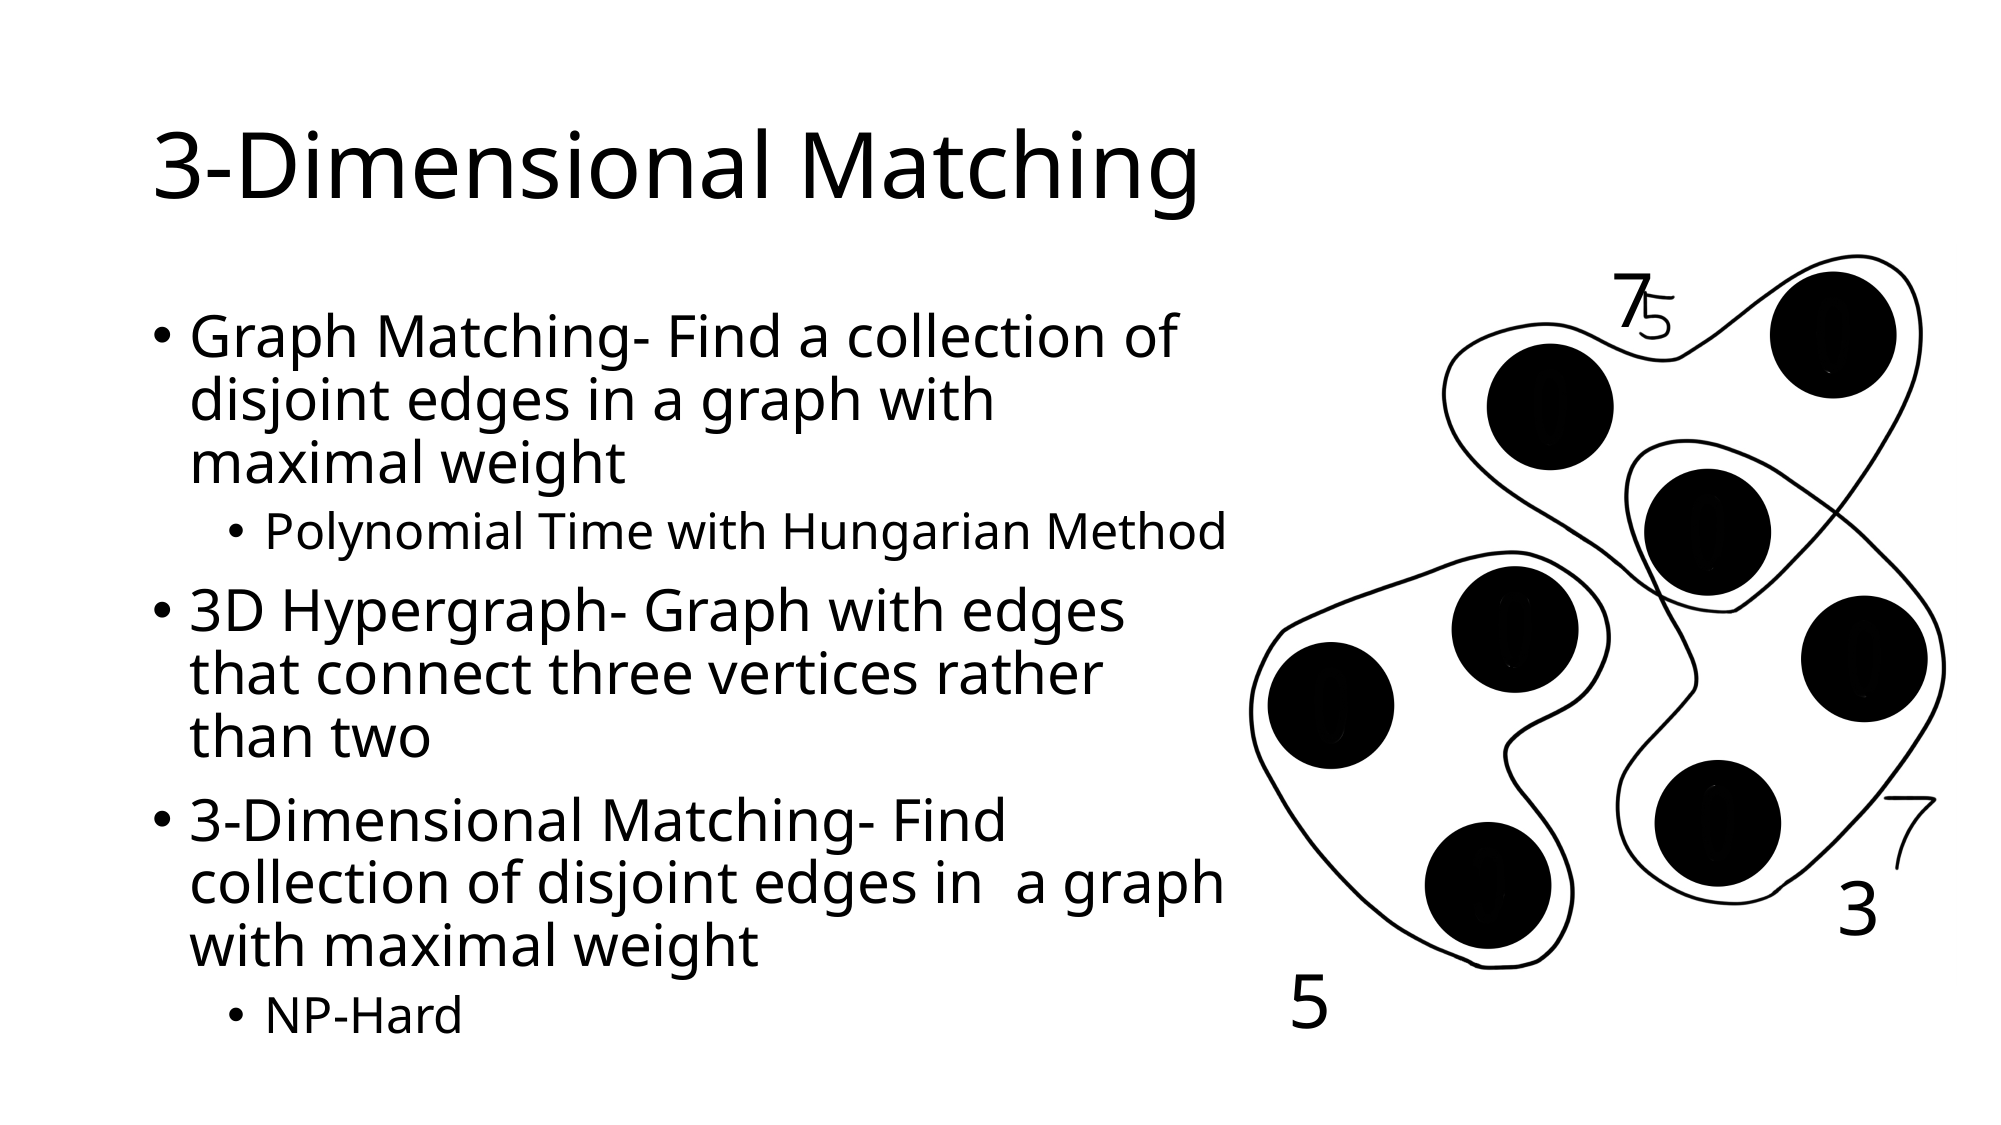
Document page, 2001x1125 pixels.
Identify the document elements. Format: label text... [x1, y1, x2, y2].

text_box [1891, 792, 1937, 872]
picture [1242, 244, 1957, 986]
text_box 5 [1273, 986, 1342, 1051]
list Graph Matching- Find a collection of disjoint edges in a graph with maximal weight Polynomial Time with Hungarian Method 3D Hypergraph- Graph with edges that connect three vertices rather than two 3-Dimensional Matching- Find collection of disjoint edges in a graph with maximal weight NP-Hard [137, 299, 1258, 1014]
title 3-Dimensional Matching [137, 59, 1863, 278]
